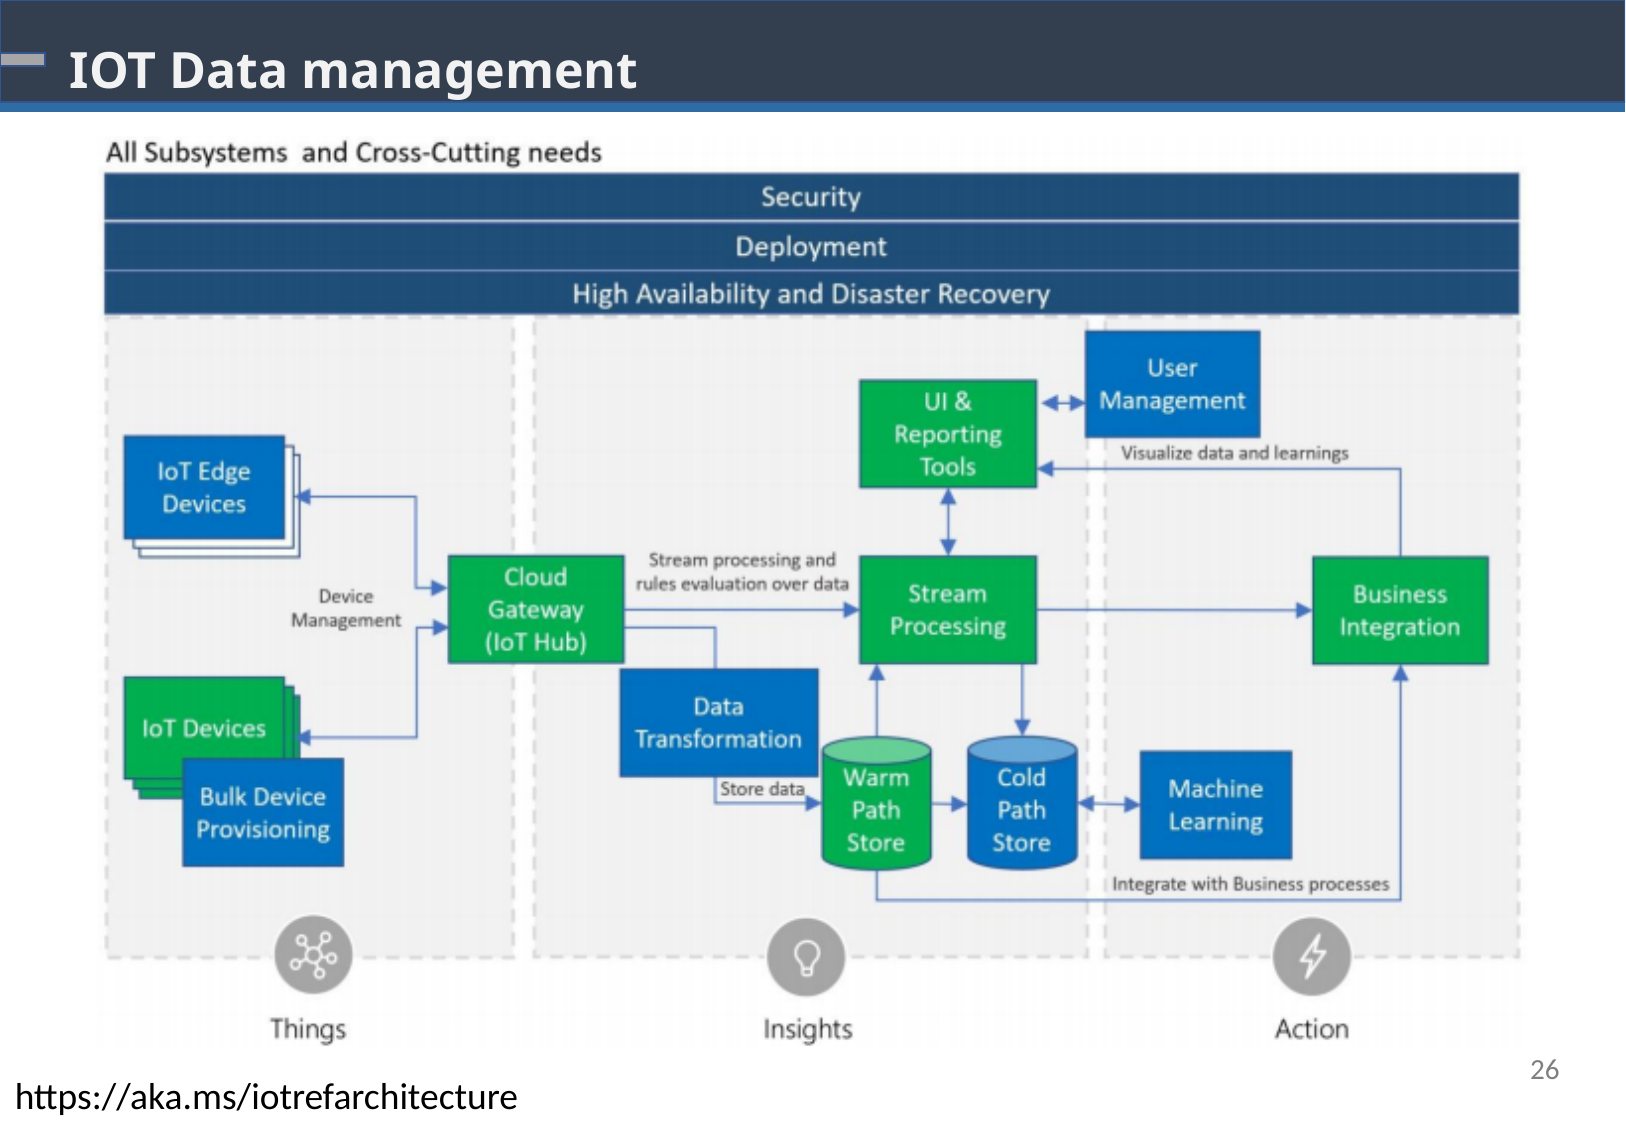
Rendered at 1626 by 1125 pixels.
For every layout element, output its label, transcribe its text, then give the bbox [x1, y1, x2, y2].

text_box https://aka.ms/iotrefarchitecture [0, 1064, 1428, 1125]
slide_number 26 [1246, 1042, 1575, 1103]
picture [82, 125, 1547, 1054]
title IOT Data management [55, 37, 1457, 90]
